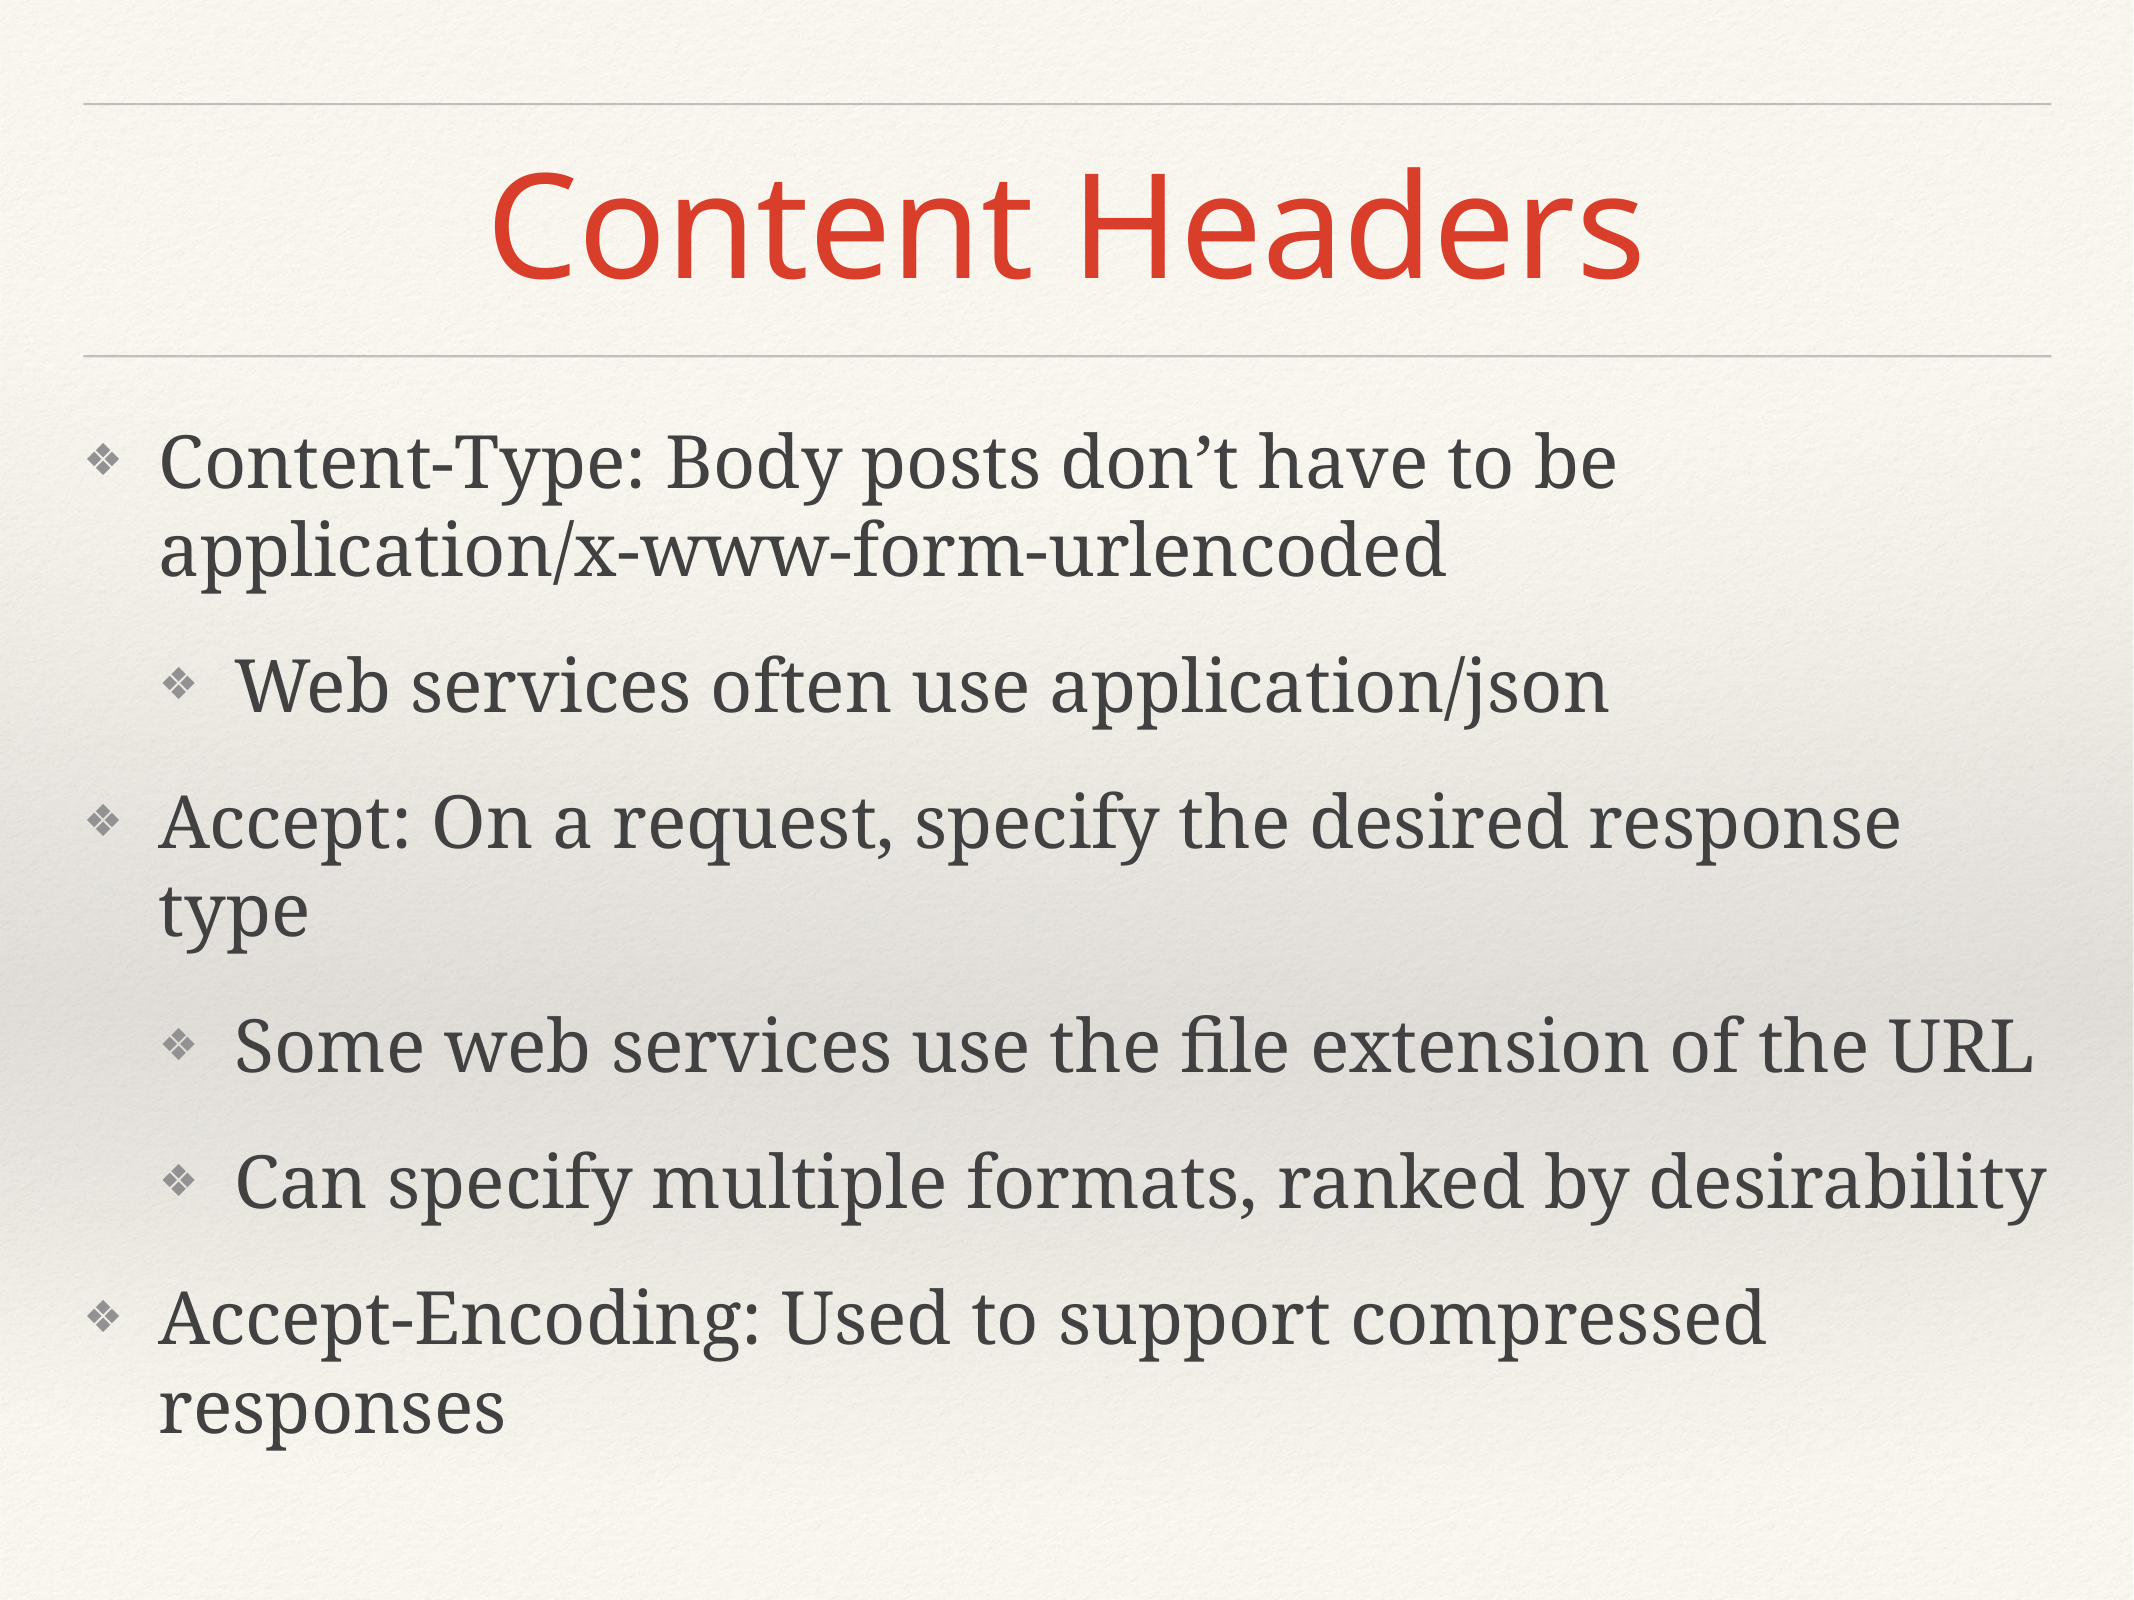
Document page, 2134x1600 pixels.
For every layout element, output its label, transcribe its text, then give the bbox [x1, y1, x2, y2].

list Content-Type: Body posts don’t have to be application/x-www-form-urlencoded Web services often use application/json Accept: On a request, specify the desired response type Some web services use the file extension of the URL Can specify multiple formats, ranked by desirability Accept-Encoding: Used to support compressed responses [82, 430, 2051, 1432]
title Content Headers [82, 130, 2051, 332]
picture [0, 0, 2134, 1600]
